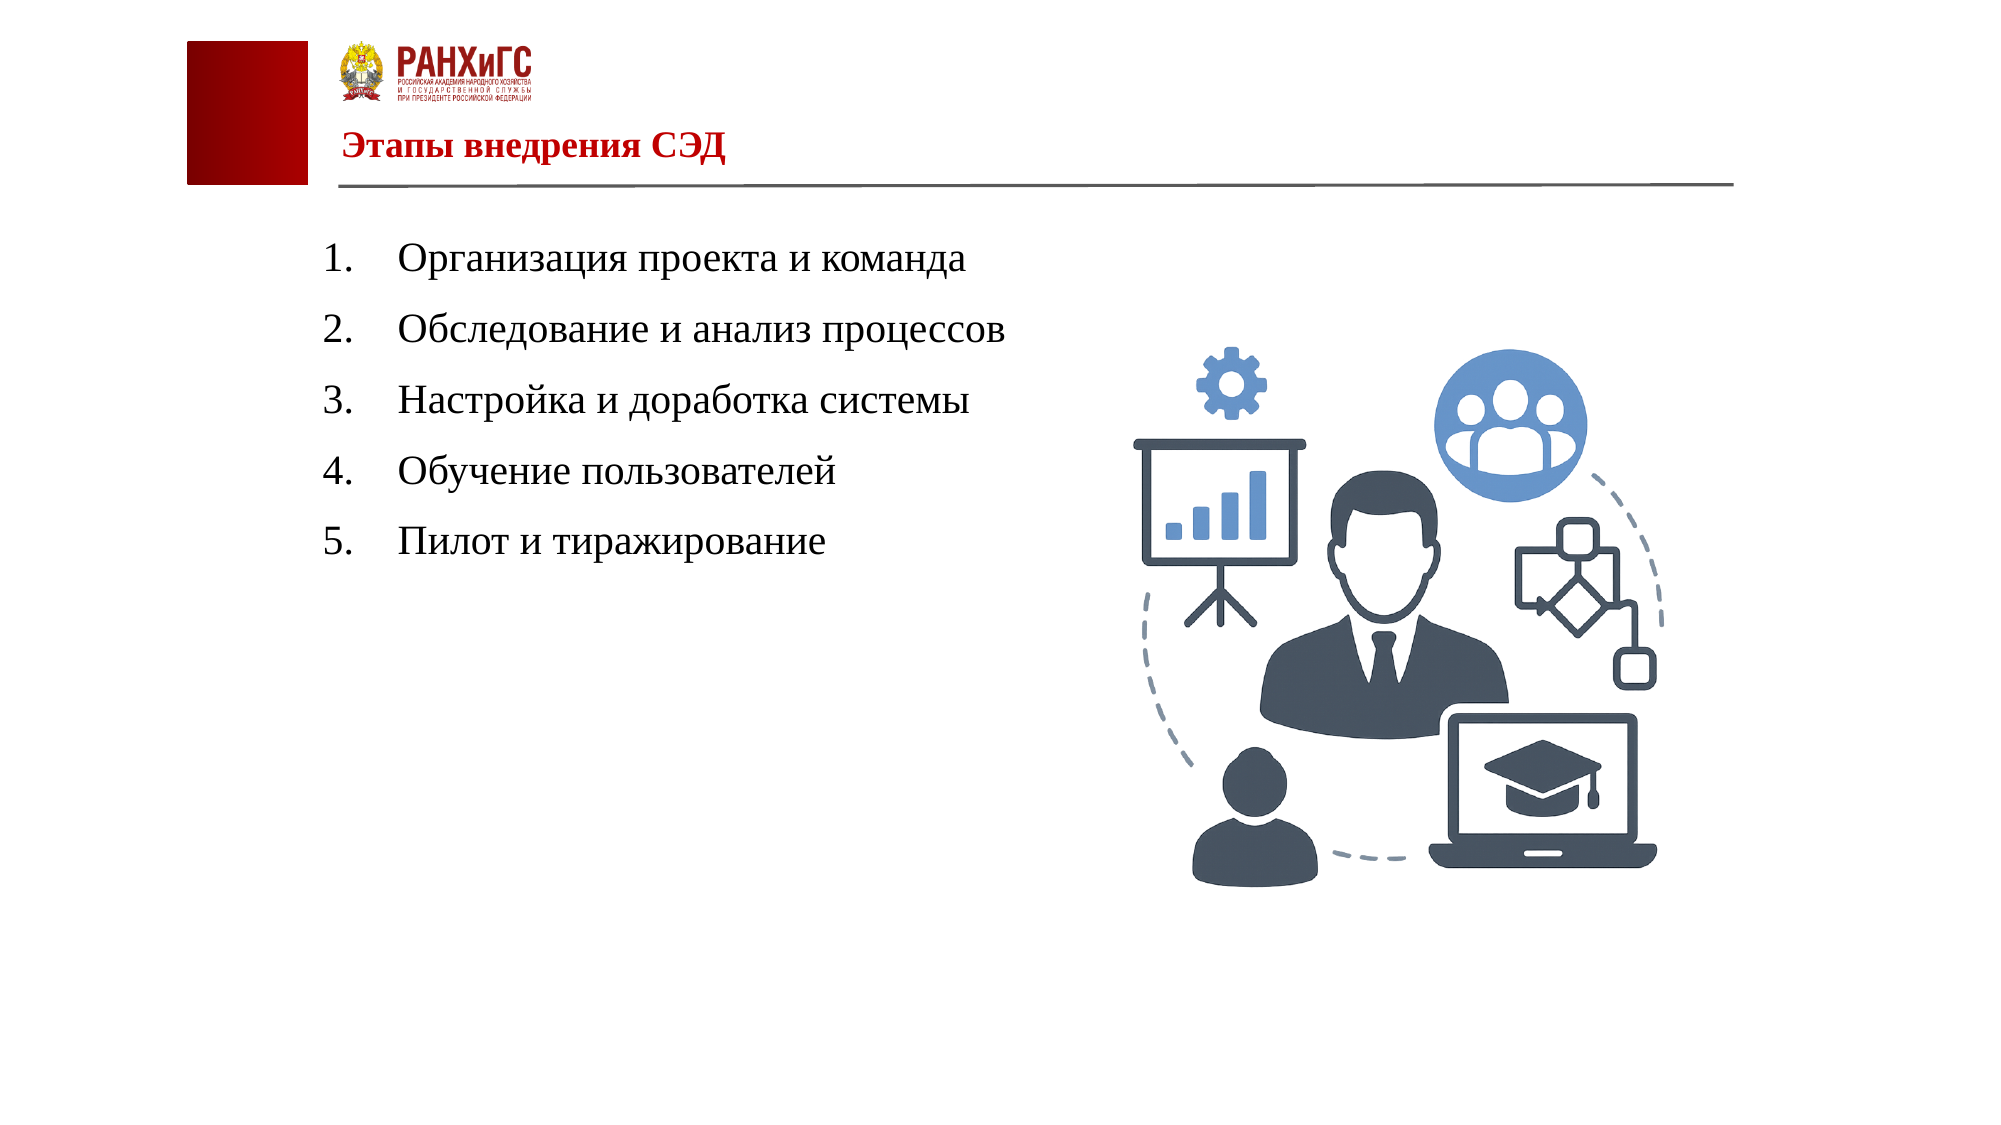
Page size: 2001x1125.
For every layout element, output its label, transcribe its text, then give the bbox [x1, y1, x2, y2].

text_box Этапы внедрения СЭД [326, 112, 1719, 173]
picture [339, 41, 531, 102]
picture [1076, 298, 1719, 941]
text_box [187, 41, 308, 185]
text_box Организация проекта и команда Обследование и анализ процессов Настройка и доработка системы Обучение пользователей Пилот и тиражирование [308, 222, 1041, 571]
